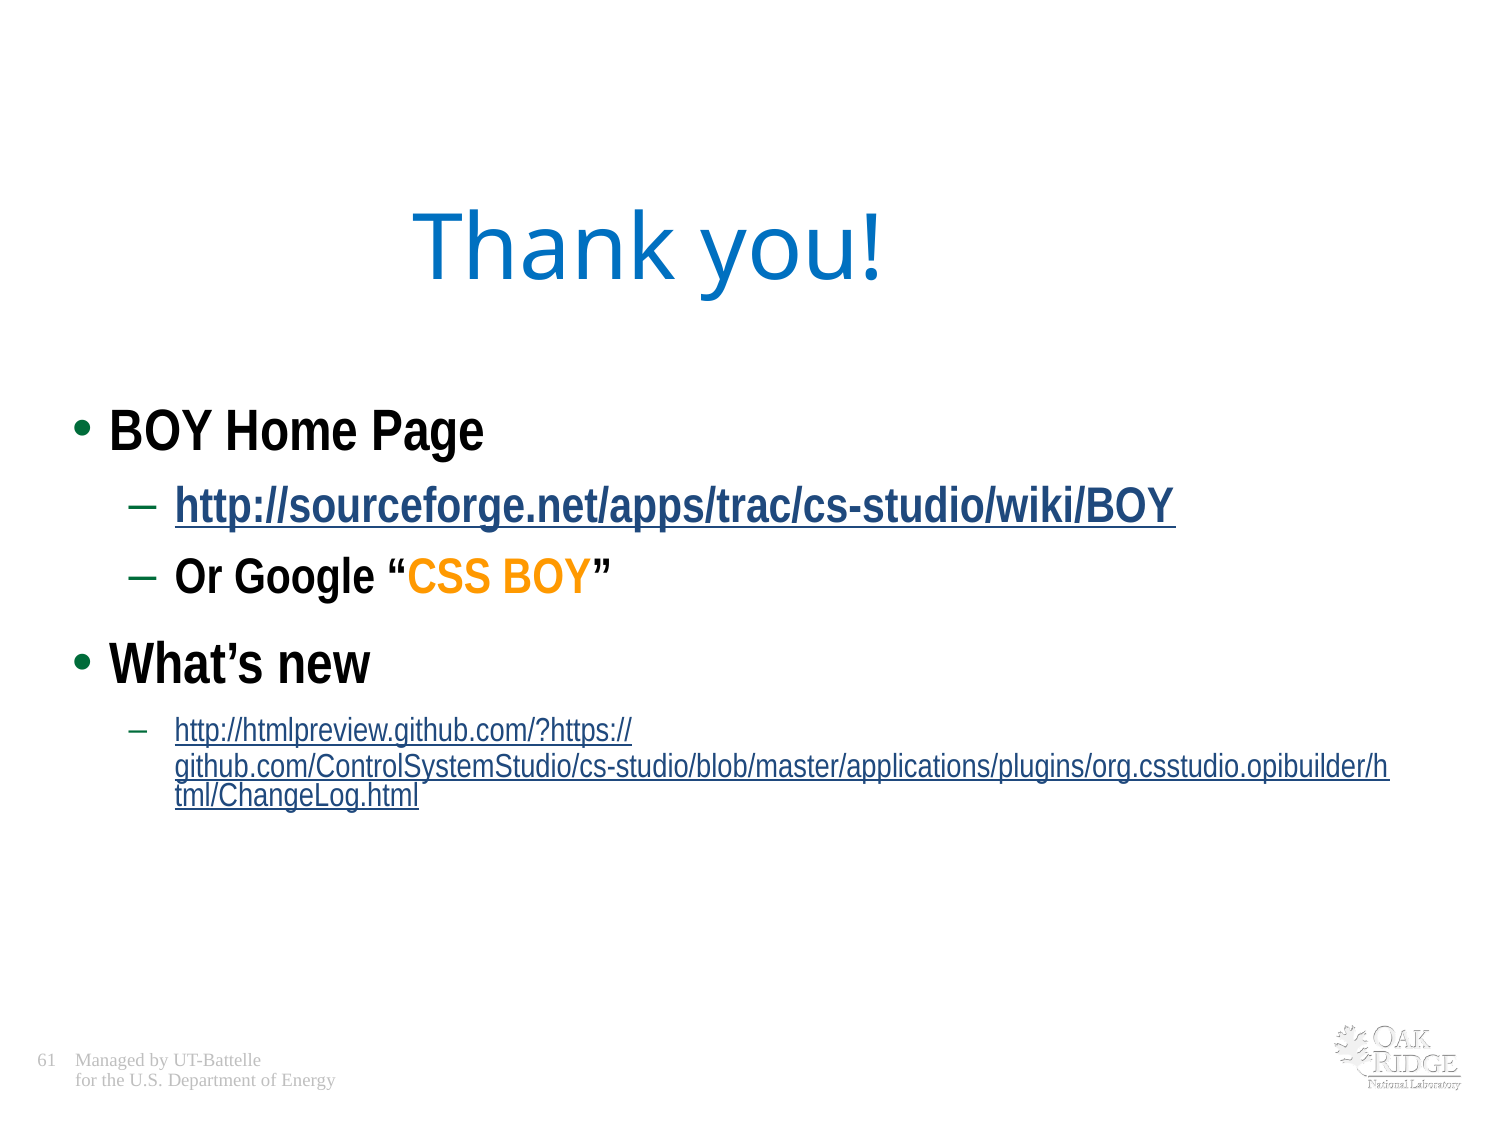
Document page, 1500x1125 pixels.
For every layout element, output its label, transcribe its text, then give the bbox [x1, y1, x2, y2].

picture [1325, 1019, 1472, 1095]
list BOY Home Page http://sourceforge.net/apps/trac/cs-studio/wiki/BOY Or Google “CSS BOY” What’s new http://htmlpreview.github.com/?https://github.com/ControlSystemStudio/cs-studio/blob/master/applications/plugins/org.csstudio.opibuilder/html/ChangeLog.html [57, 392, 1407, 940]
title Thank you! [397, 197, 1059, 308]
